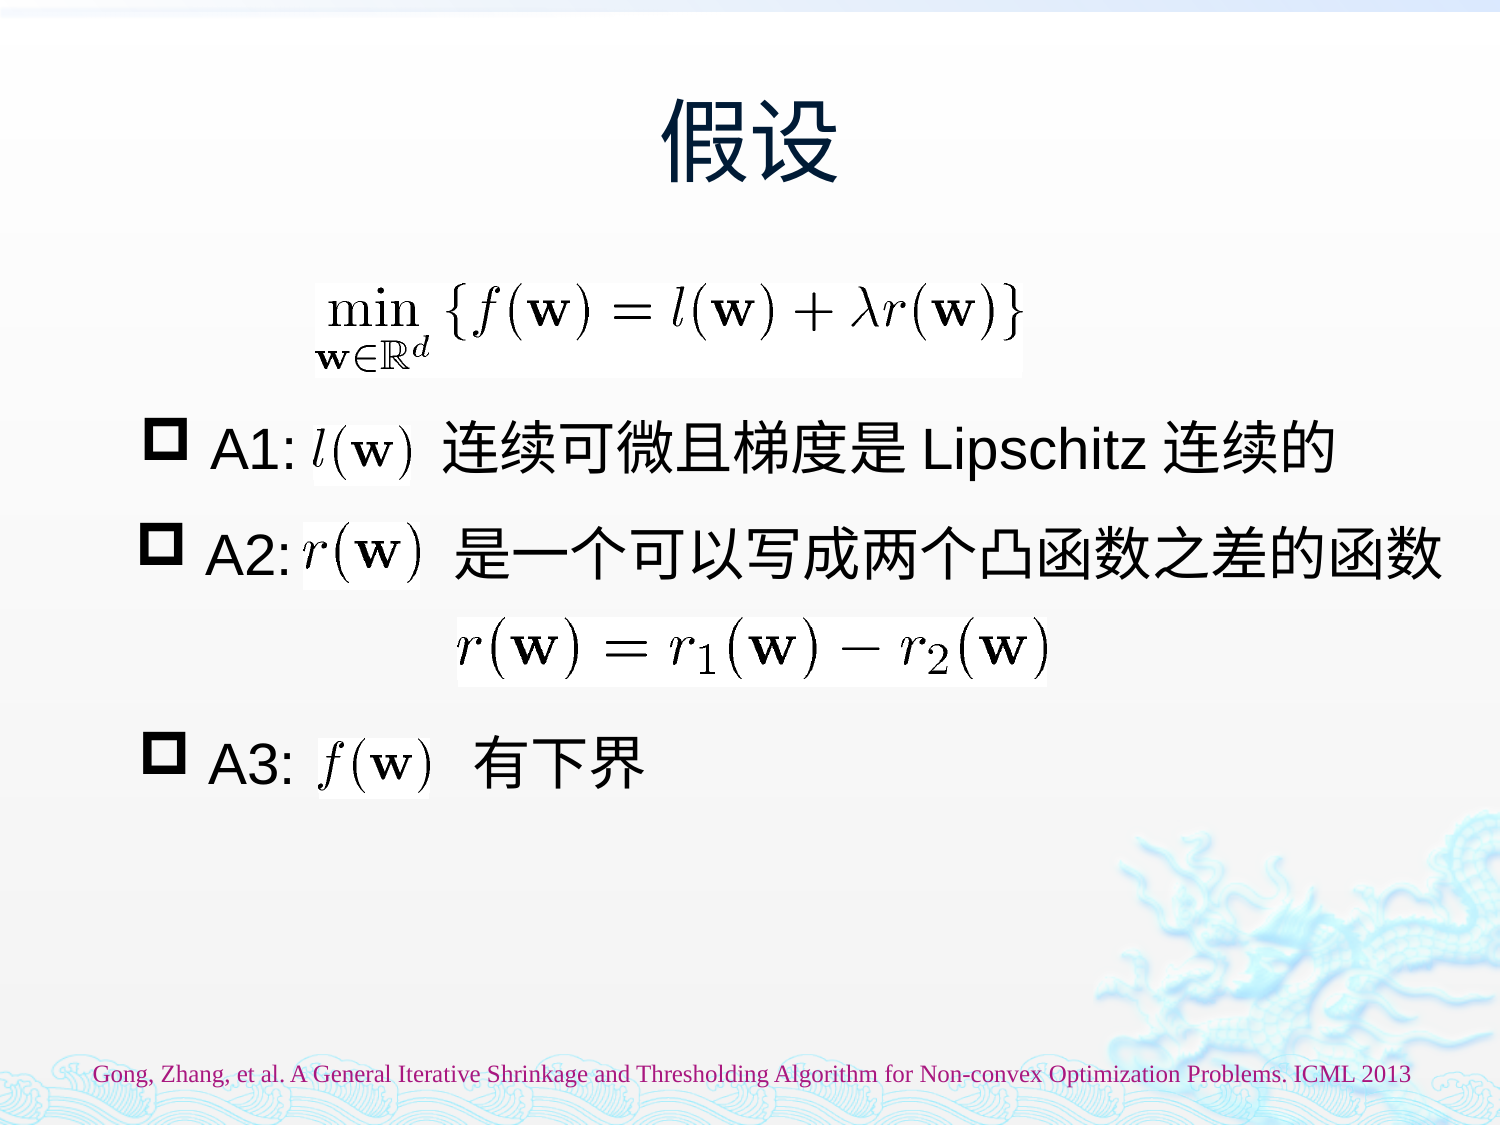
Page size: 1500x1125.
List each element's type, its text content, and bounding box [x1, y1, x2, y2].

text_box A3: 有下界 [123, 718, 1436, 804]
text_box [454, 610, 1051, 687]
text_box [310, 420, 413, 487]
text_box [316, 733, 433, 800]
footer Gong, Zhang, et al. A General Iterative Shrinkage and Thresholding Algorithm for Non-convex Optimization Problems. ICML 2013 [55, 1042, 1451, 1103]
title 假设 [75, 45, 1425, 233]
text_box A2: 是一个可以写成两个凸函数之差的函数 [120, 509, 1471, 595]
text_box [311, 278, 1026, 379]
text_box A1: 连续可微且梯度是Lipschitz连续的 [125, 404, 1438, 489]
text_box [300, 516, 424, 591]
